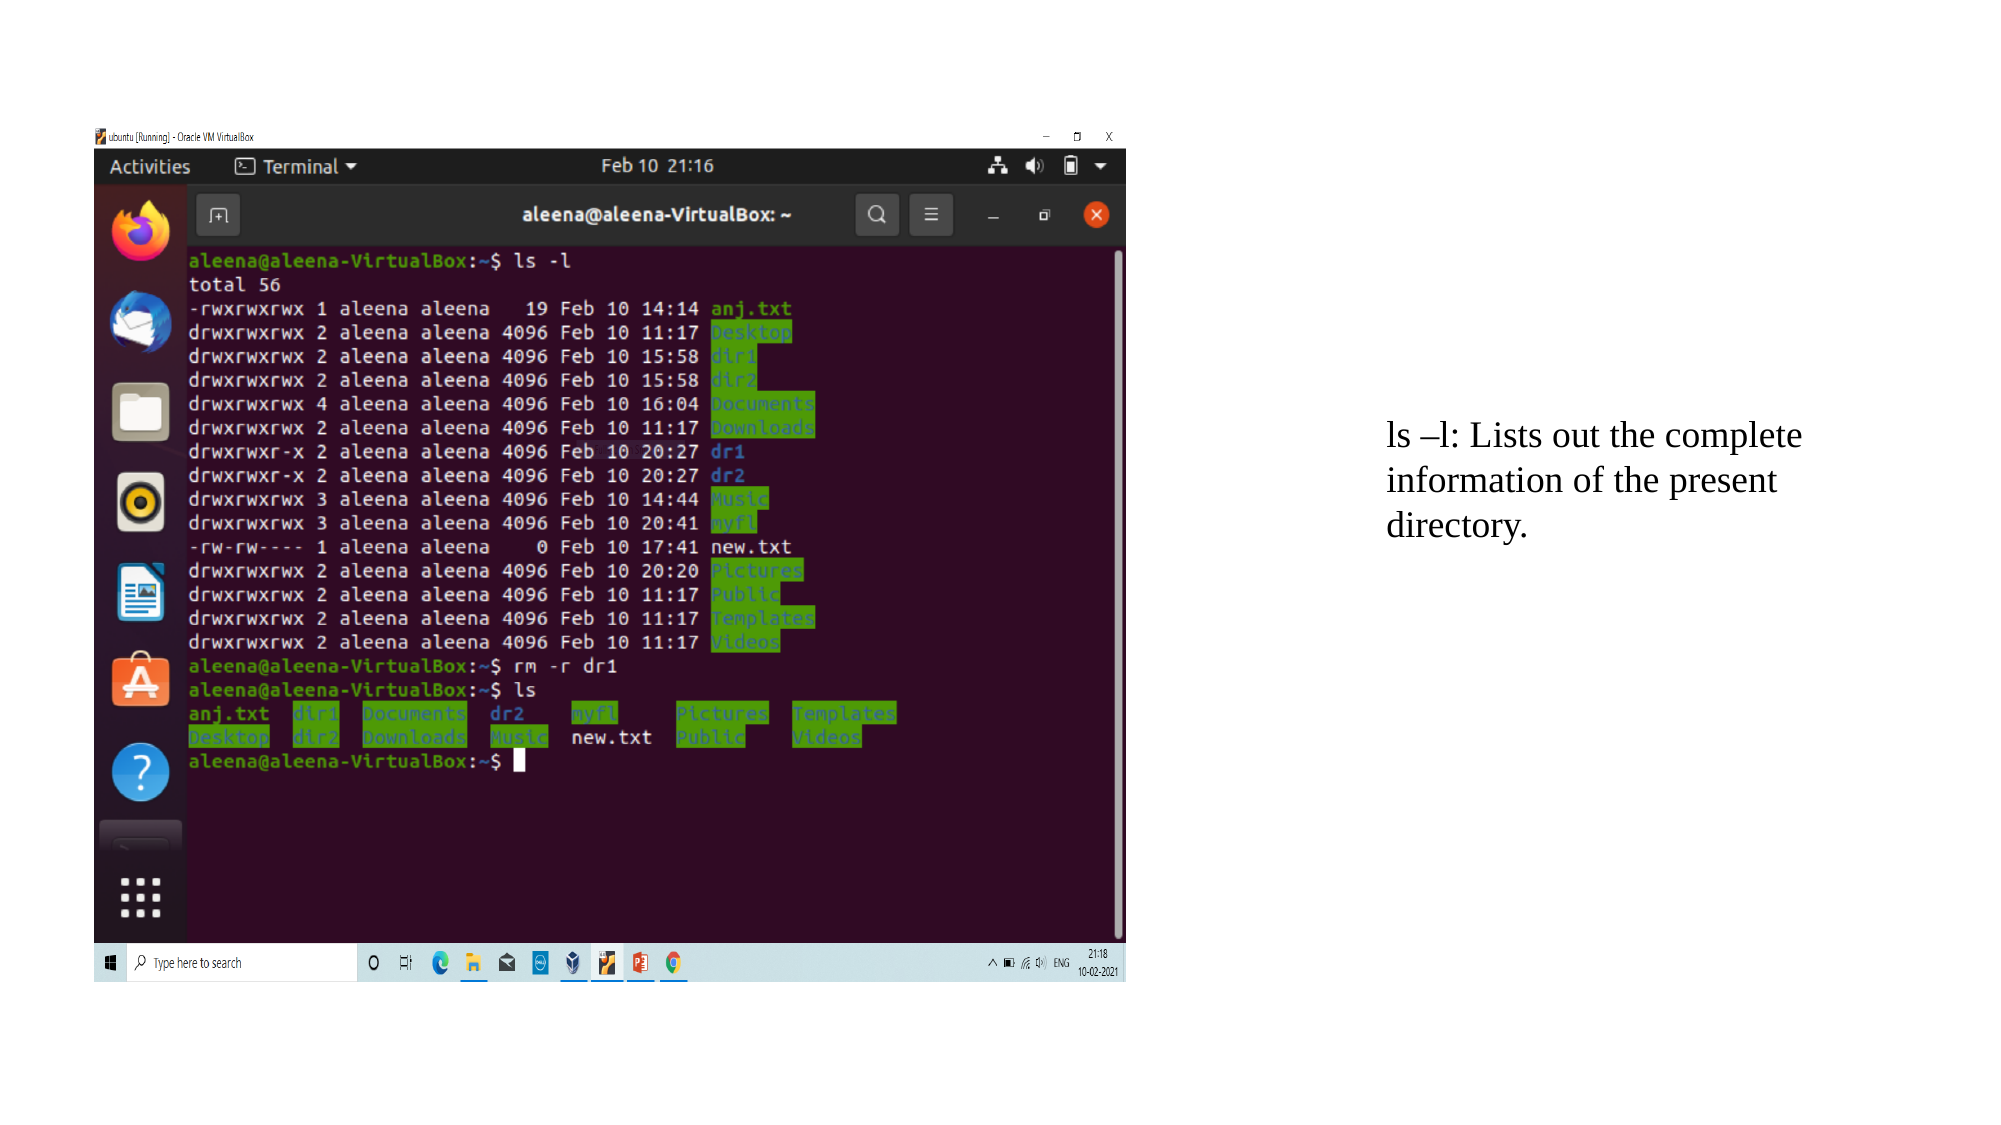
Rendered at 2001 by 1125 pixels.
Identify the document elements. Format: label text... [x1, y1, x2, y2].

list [94, 125, 1126, 982]
text_box ls –l: Lists out the complete information of the present directory. [1371, 402, 1863, 553]
